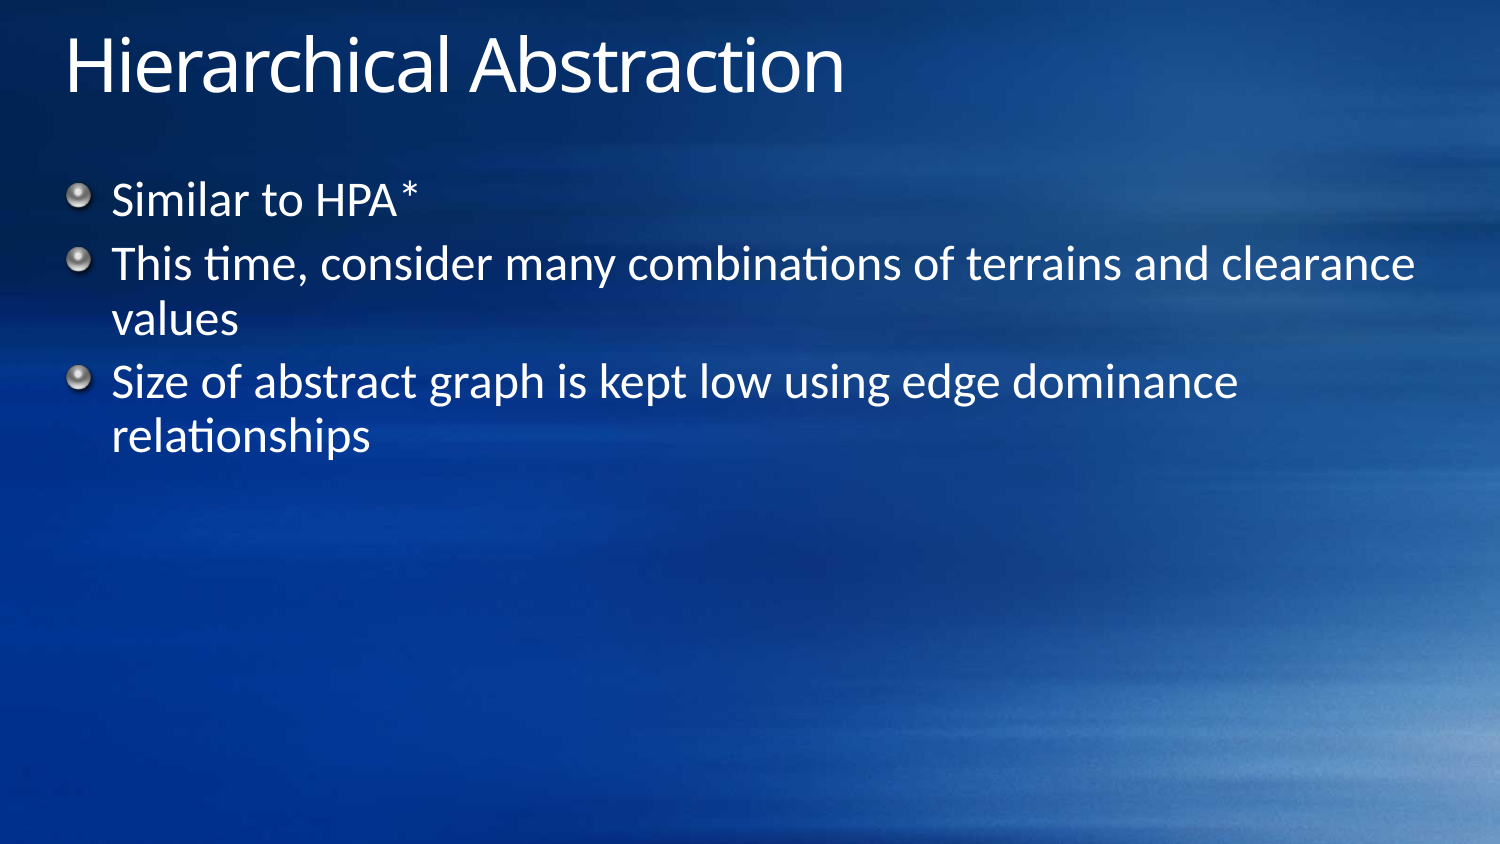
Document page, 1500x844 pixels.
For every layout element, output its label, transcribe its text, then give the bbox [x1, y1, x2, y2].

title Hierarchical Abstraction [63, 28, 1438, 110]
picture [0, 0, 1500, 844]
list Similar to HPA* This time, consider many combinations of terrains and clearance values Size of abstract graph is kept low using edge dominance relationships [62, 173, 1438, 471]
